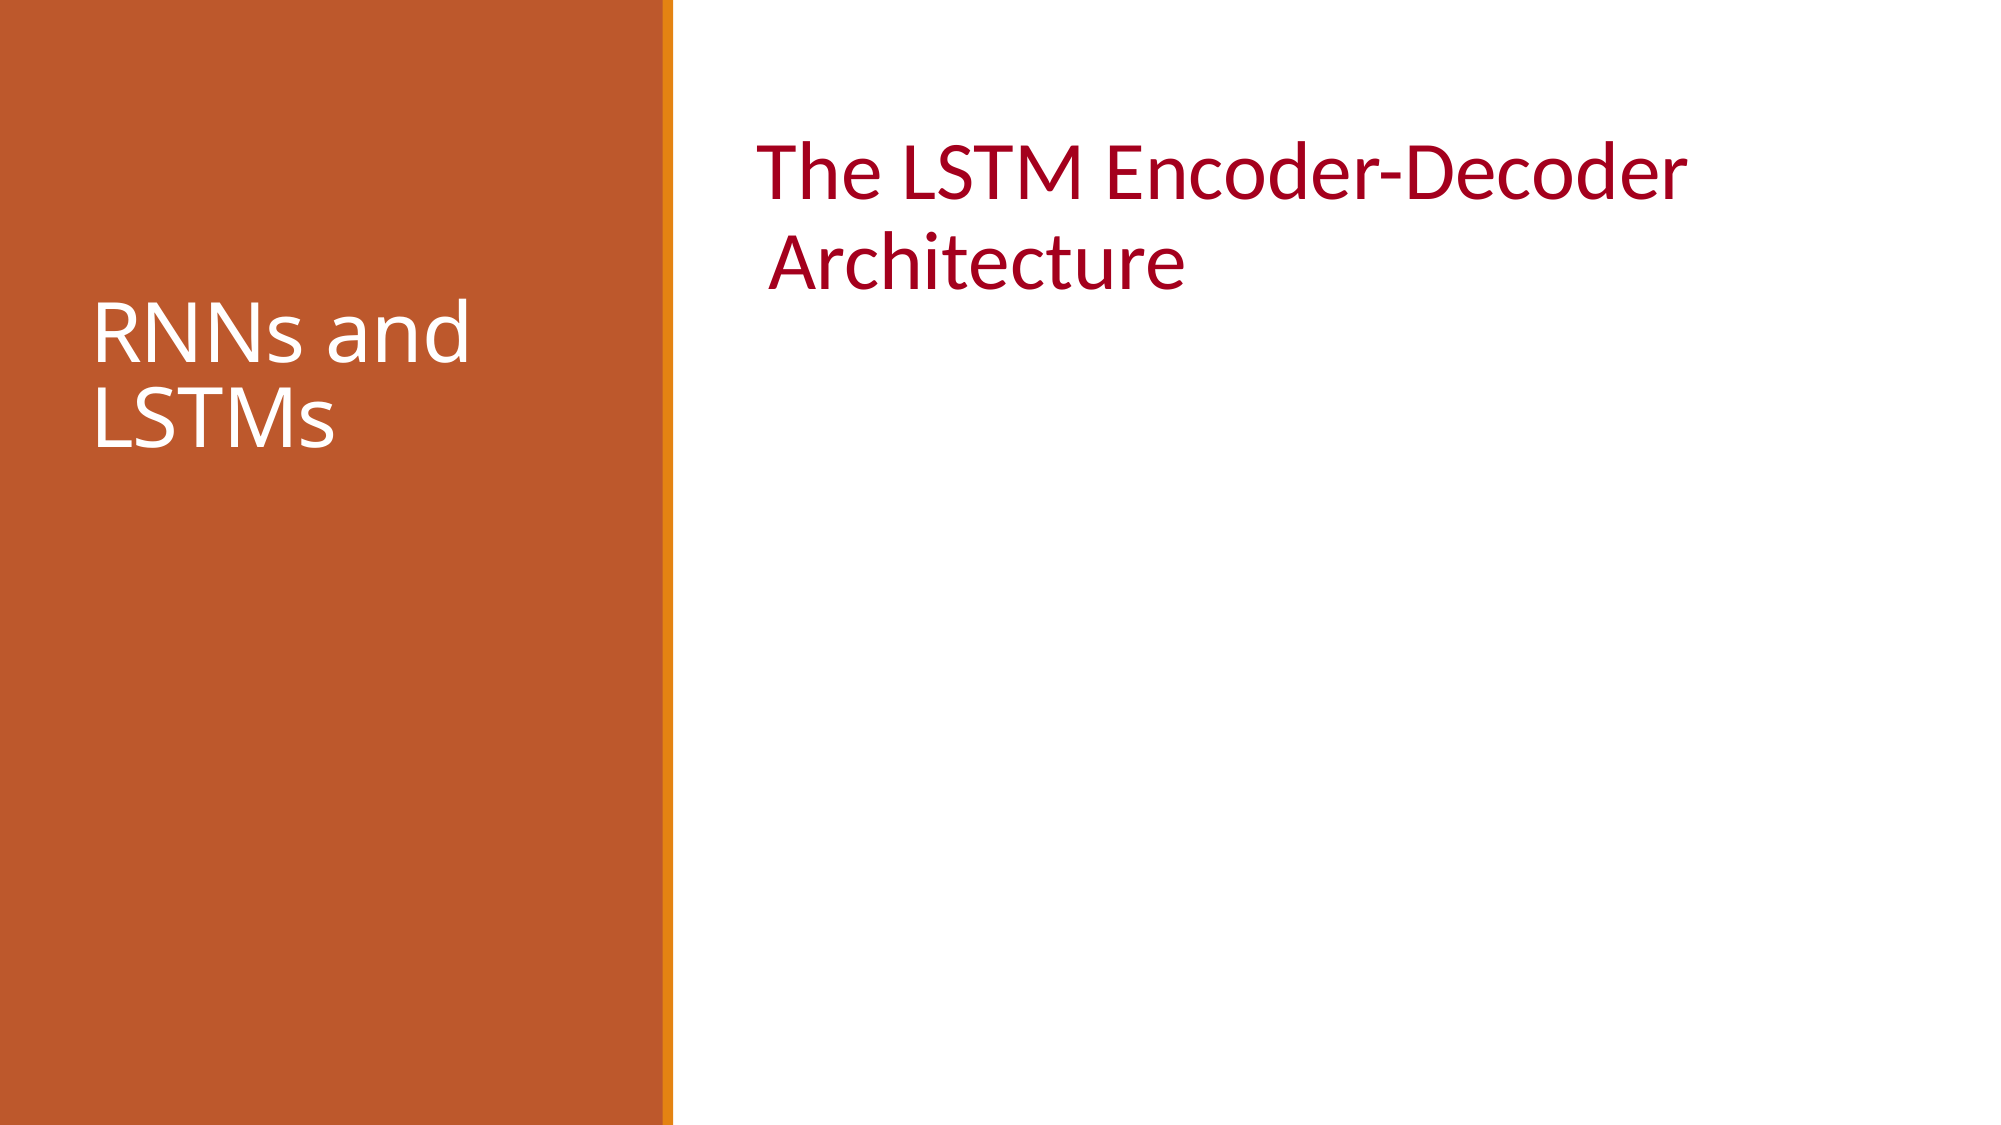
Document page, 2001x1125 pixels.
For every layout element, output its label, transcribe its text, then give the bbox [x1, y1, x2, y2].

list The LSTM Encoder-Decoder Architecture [756, 120, 1853, 983]
title RNNs and LSTMs [75, 97, 600, 473]
